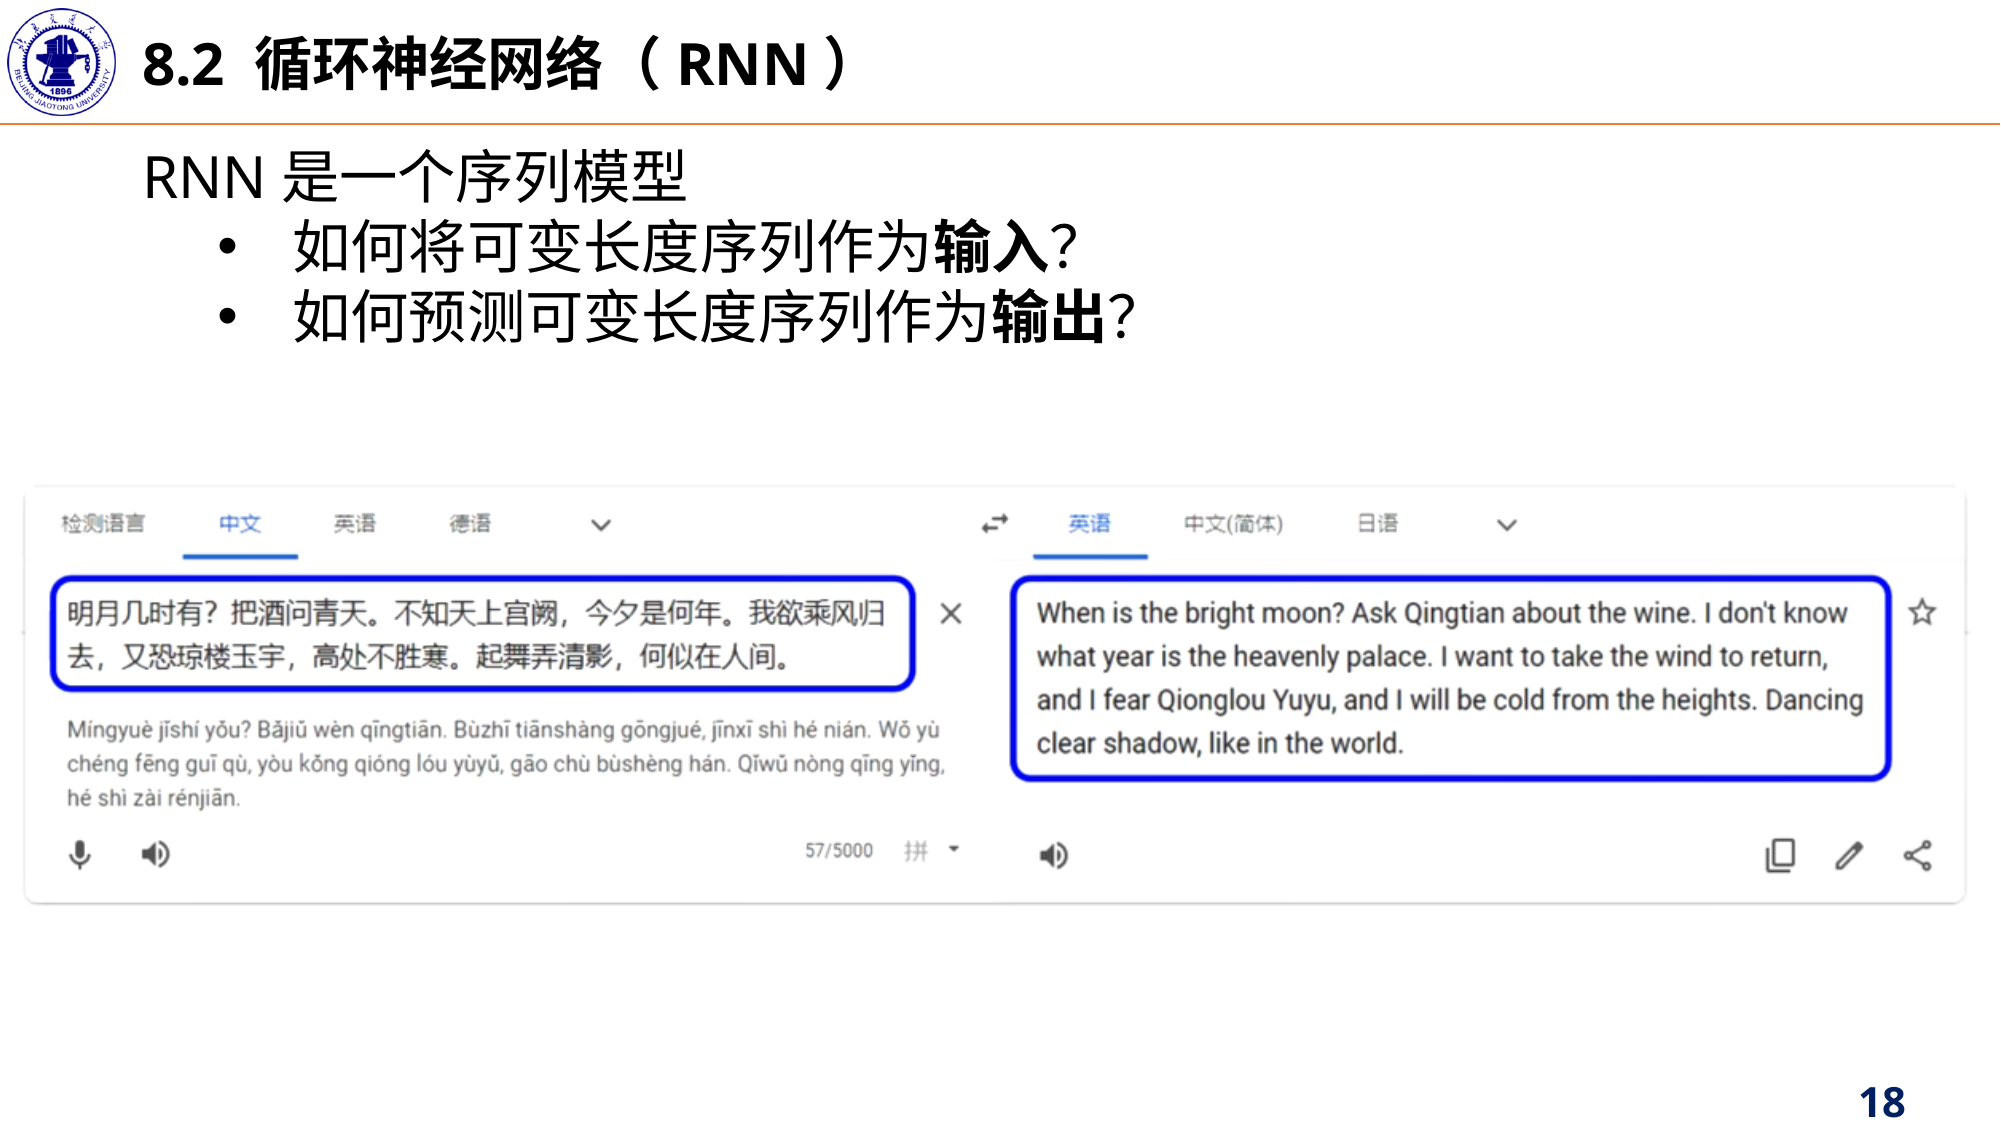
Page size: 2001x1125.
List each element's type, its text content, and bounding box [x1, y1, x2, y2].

text_box 8.2 循环神经网络（RNN） [127, 19, 1958, 105]
text_box RNN是一个序列模型 如何将可变长度序列作为输入？ 如何预测可变长度序列作为输出？ [127, 133, 1632, 403]
picture [18, 459, 1982, 922]
picture [7, 8, 116, 116]
